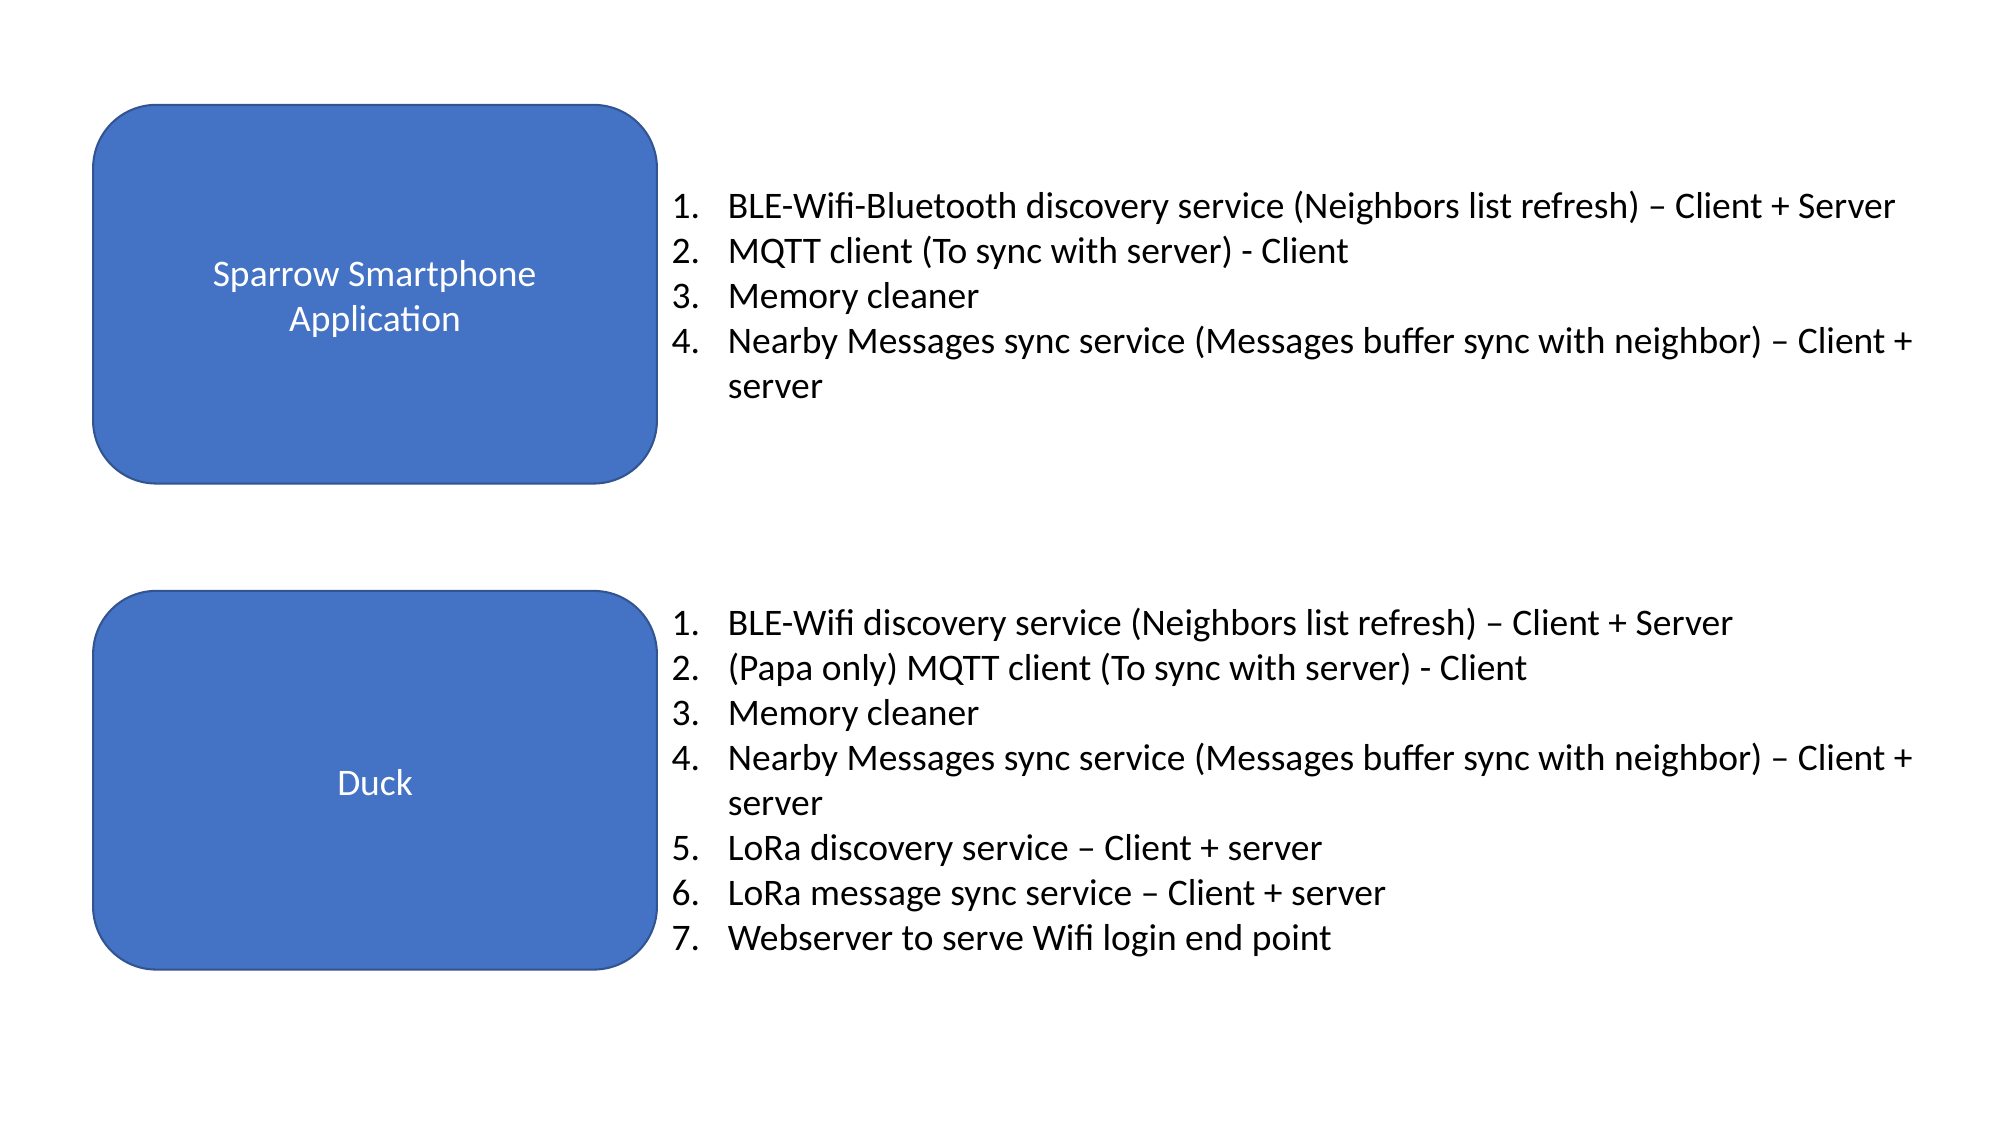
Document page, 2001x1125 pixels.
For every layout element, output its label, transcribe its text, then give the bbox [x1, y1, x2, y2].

text_box BLE-Wifi discovery service (Neighbors list refresh) – Client + Server (Papa only) MQTT client (To sync with server) - Client Memory cleaner Nearby Messages sync service (Messages buffer sync with neighbor) – Client + server LoRa discovery service – Client + server LoRa message sync service – Client + server Webserver to serve Wifi login end point [656, 590, 1950, 966]
text_box BLE-Wifi-Bluetooth discovery service (Neighbors list refresh) – Client + Server MQTT client (To sync with server) - Client Memory cleaner Nearby Messages sync service (Messages buffer sync with neighbor) – Client + server [656, 173, 1950, 414]
text_box Sparrow Smartphone Application [92, 103, 658, 485]
text_box Duck [92, 589, 656, 971]
